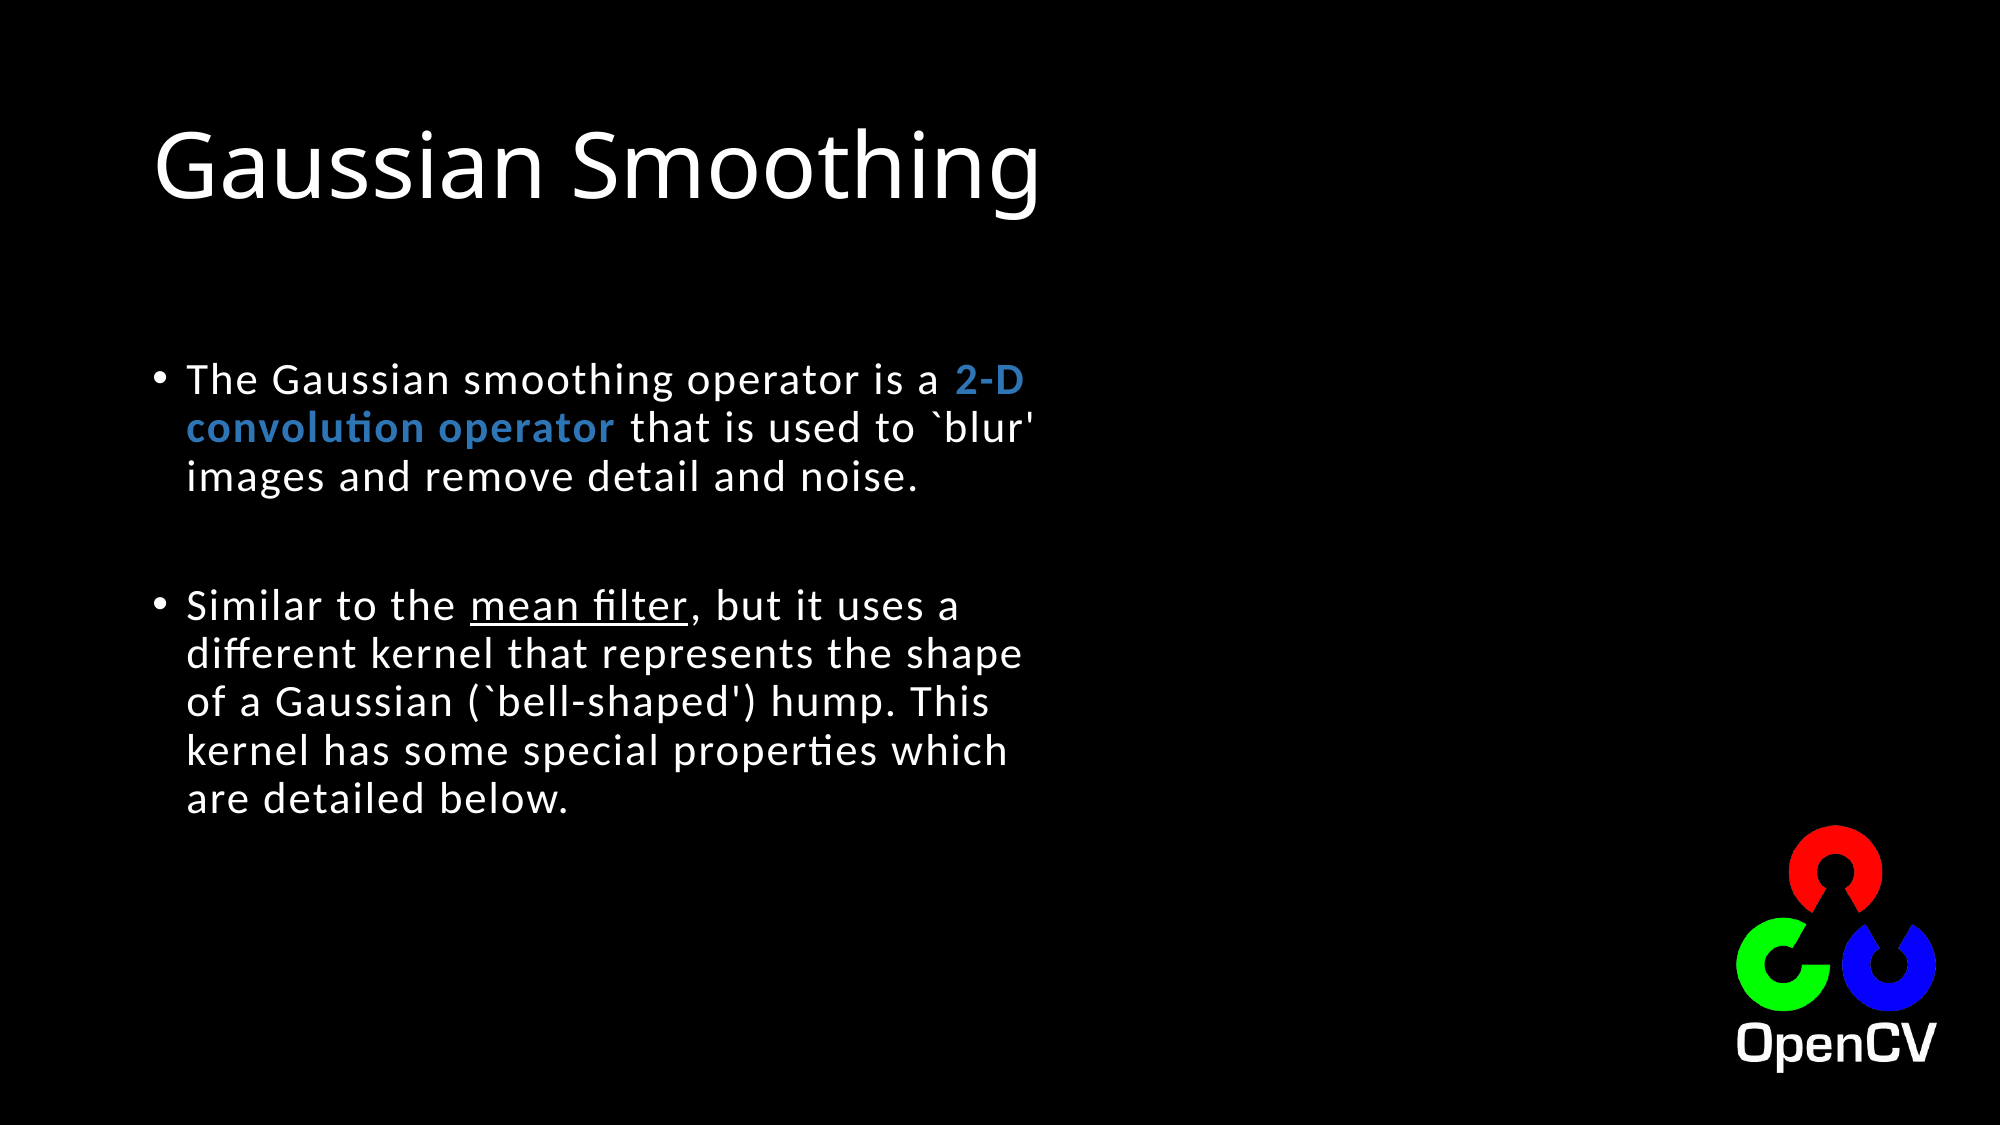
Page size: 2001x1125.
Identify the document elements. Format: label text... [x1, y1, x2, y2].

picture [1712, 825, 1960, 1073]
title Gaussian Smoothing [137, 59, 1863, 278]
text_box The Gaussian smoothing operator is a 2-D convolution operator that is used to `blur' images and remove detail and noise. Similar to the mean filter, but it uses a different kernel that represents the shape of a Gaussian (`bell-shaped') hump. This kernel has some special properties which are detailed below. [137, 348, 1063, 849]
